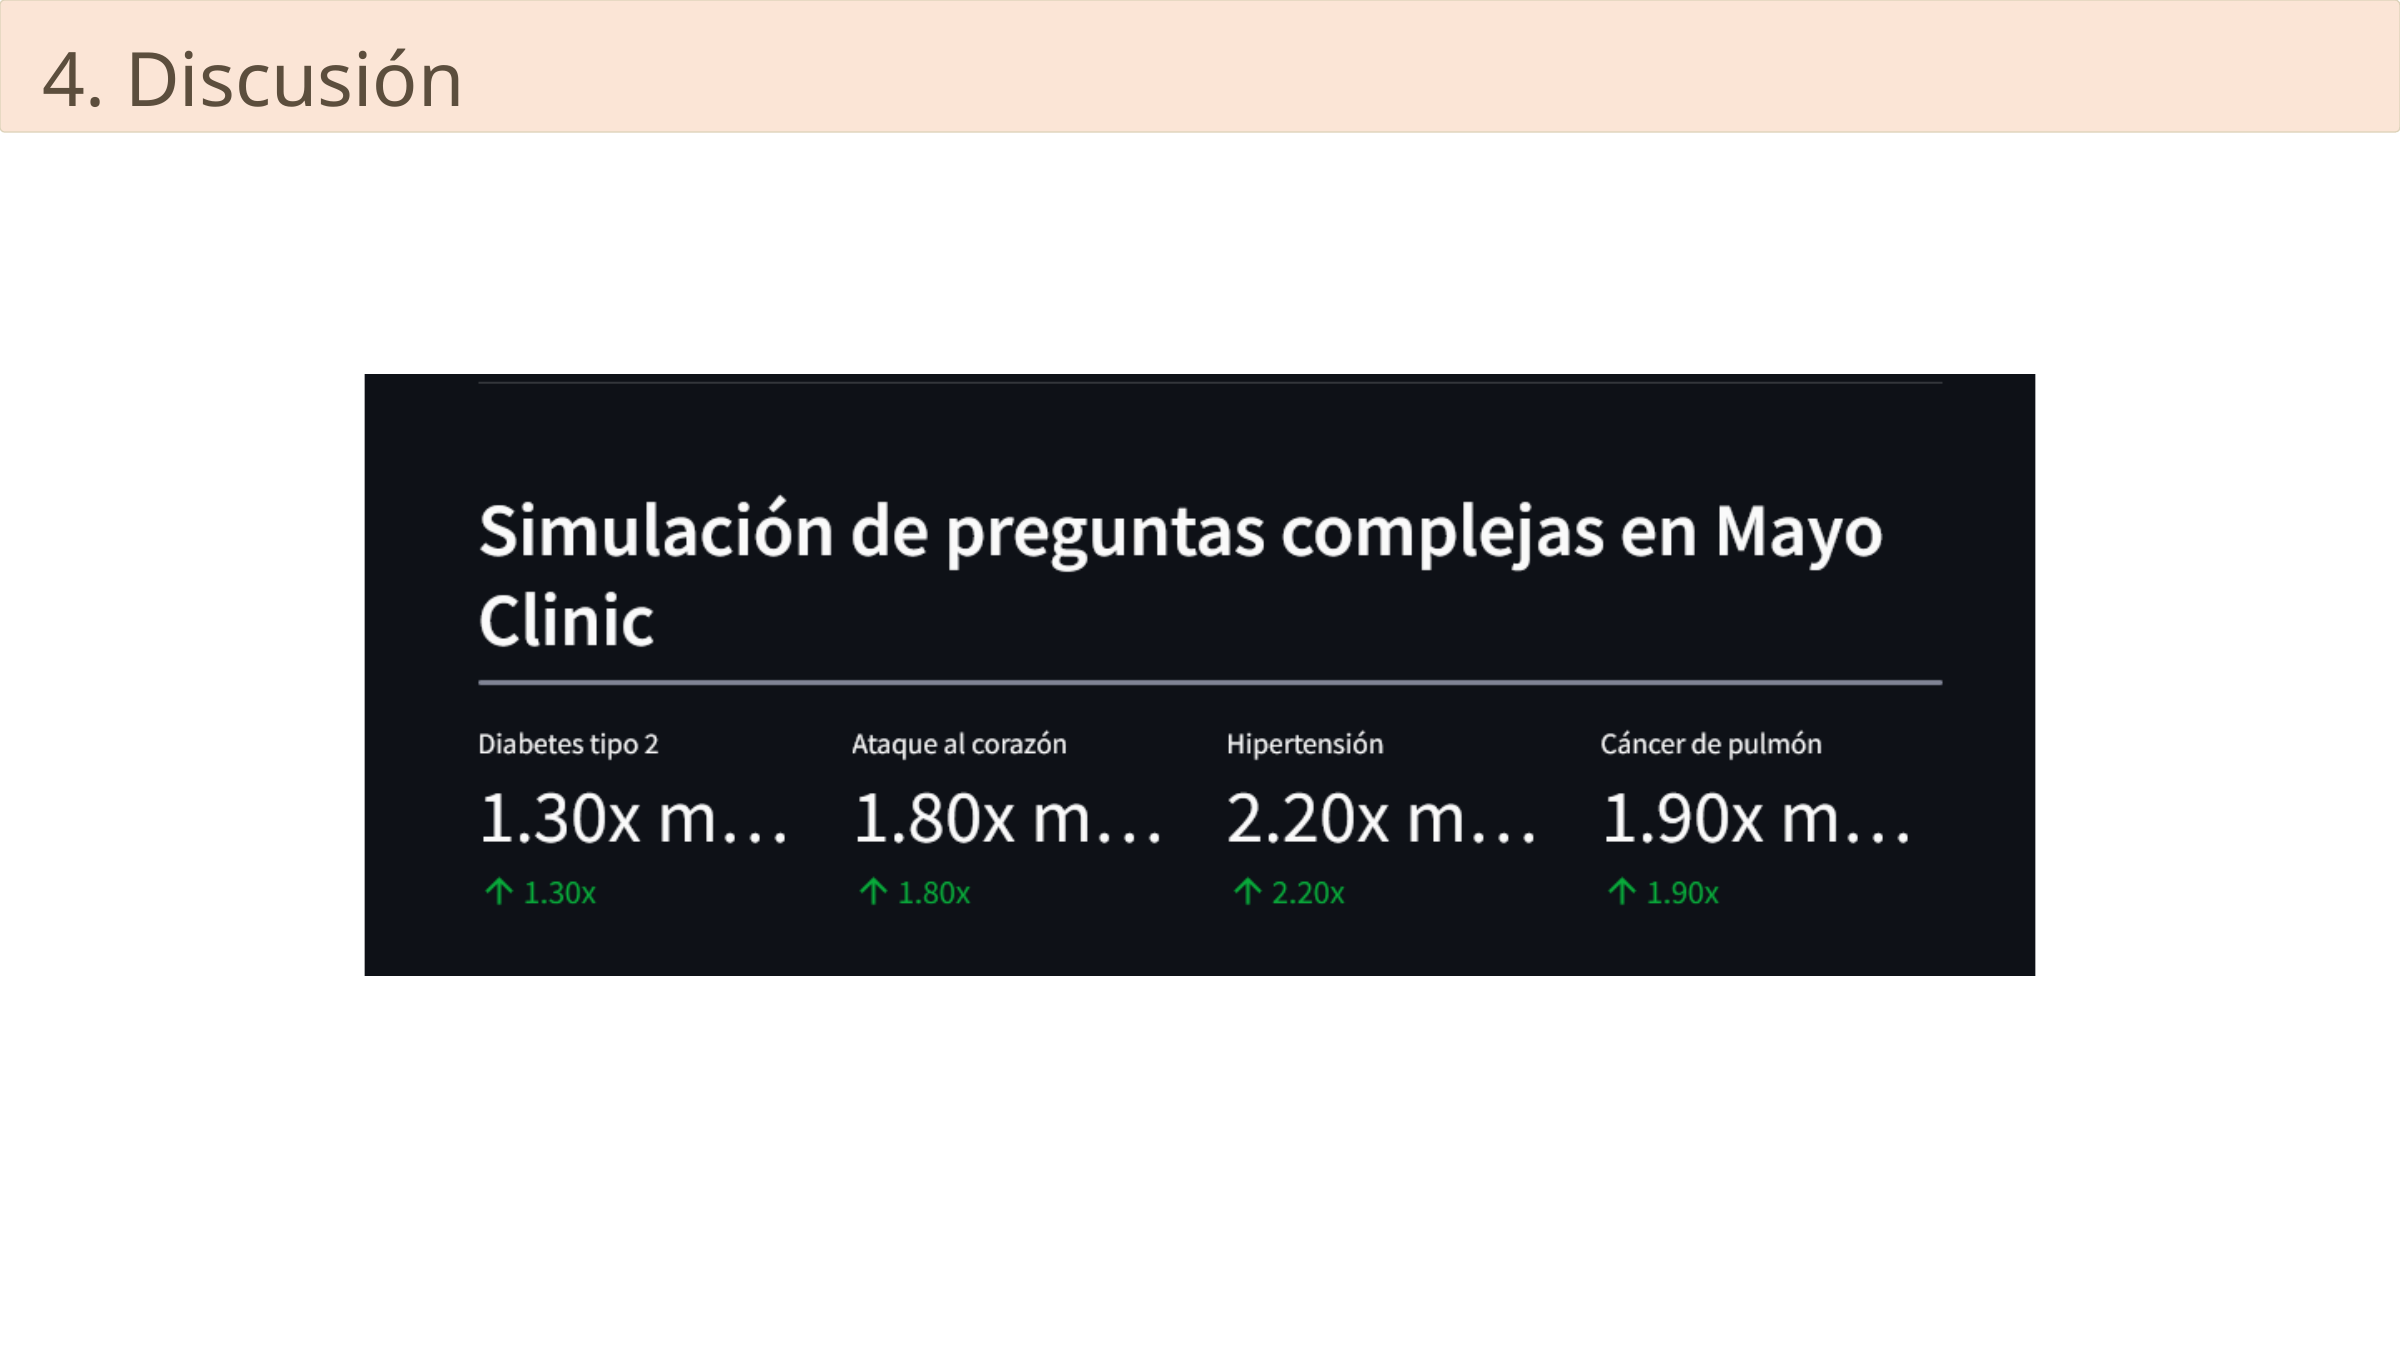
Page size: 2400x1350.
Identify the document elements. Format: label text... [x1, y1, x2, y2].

picture [364, 374, 2036, 976]
text_box 4. Discusión [28, 23, 1315, 241]
text_box [0, 0, 2400, 133]
